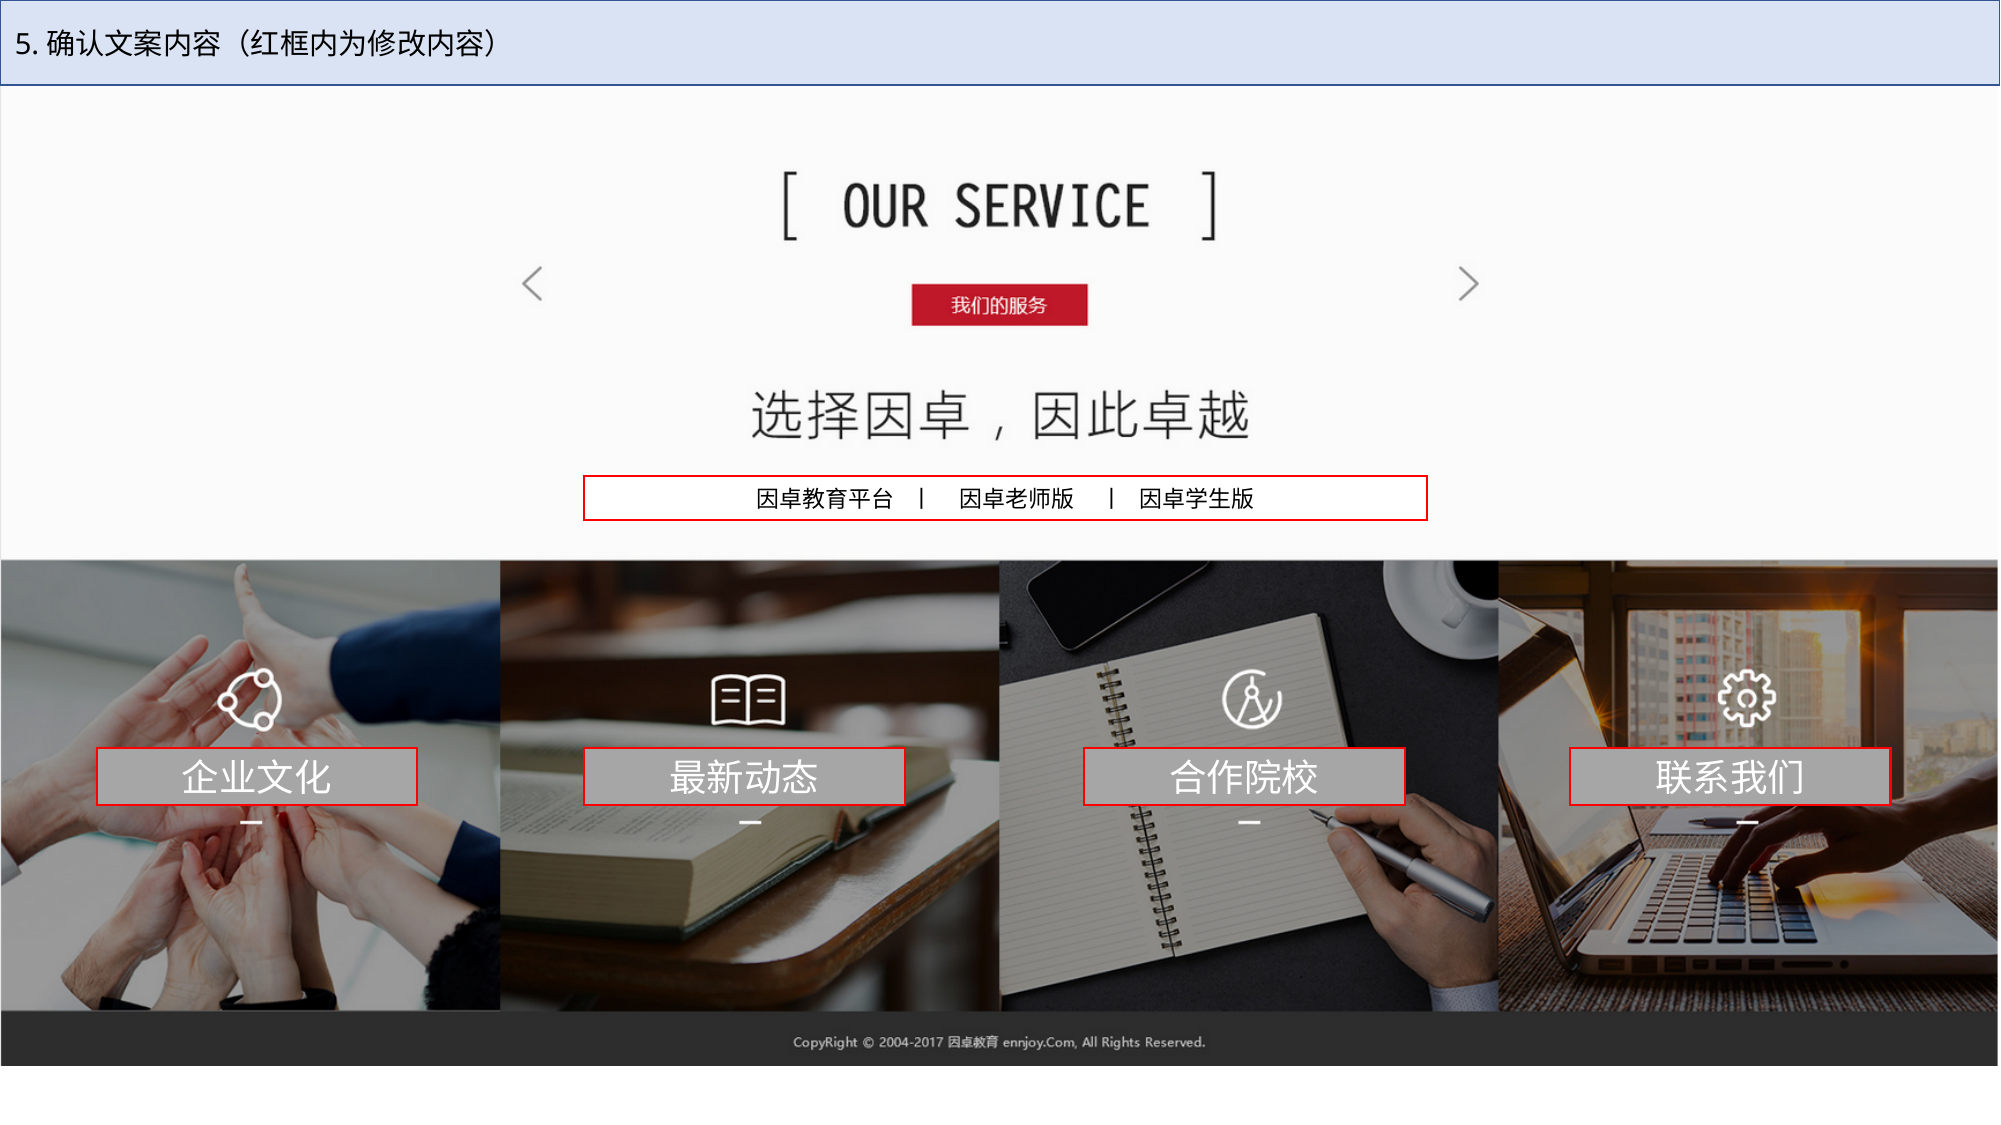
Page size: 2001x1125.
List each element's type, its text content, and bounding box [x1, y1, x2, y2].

text_box 5.确认文案内容（红框内为修改内容） [0, 0, 2000, 59]
picture [0, 59, 2000, 1066]
